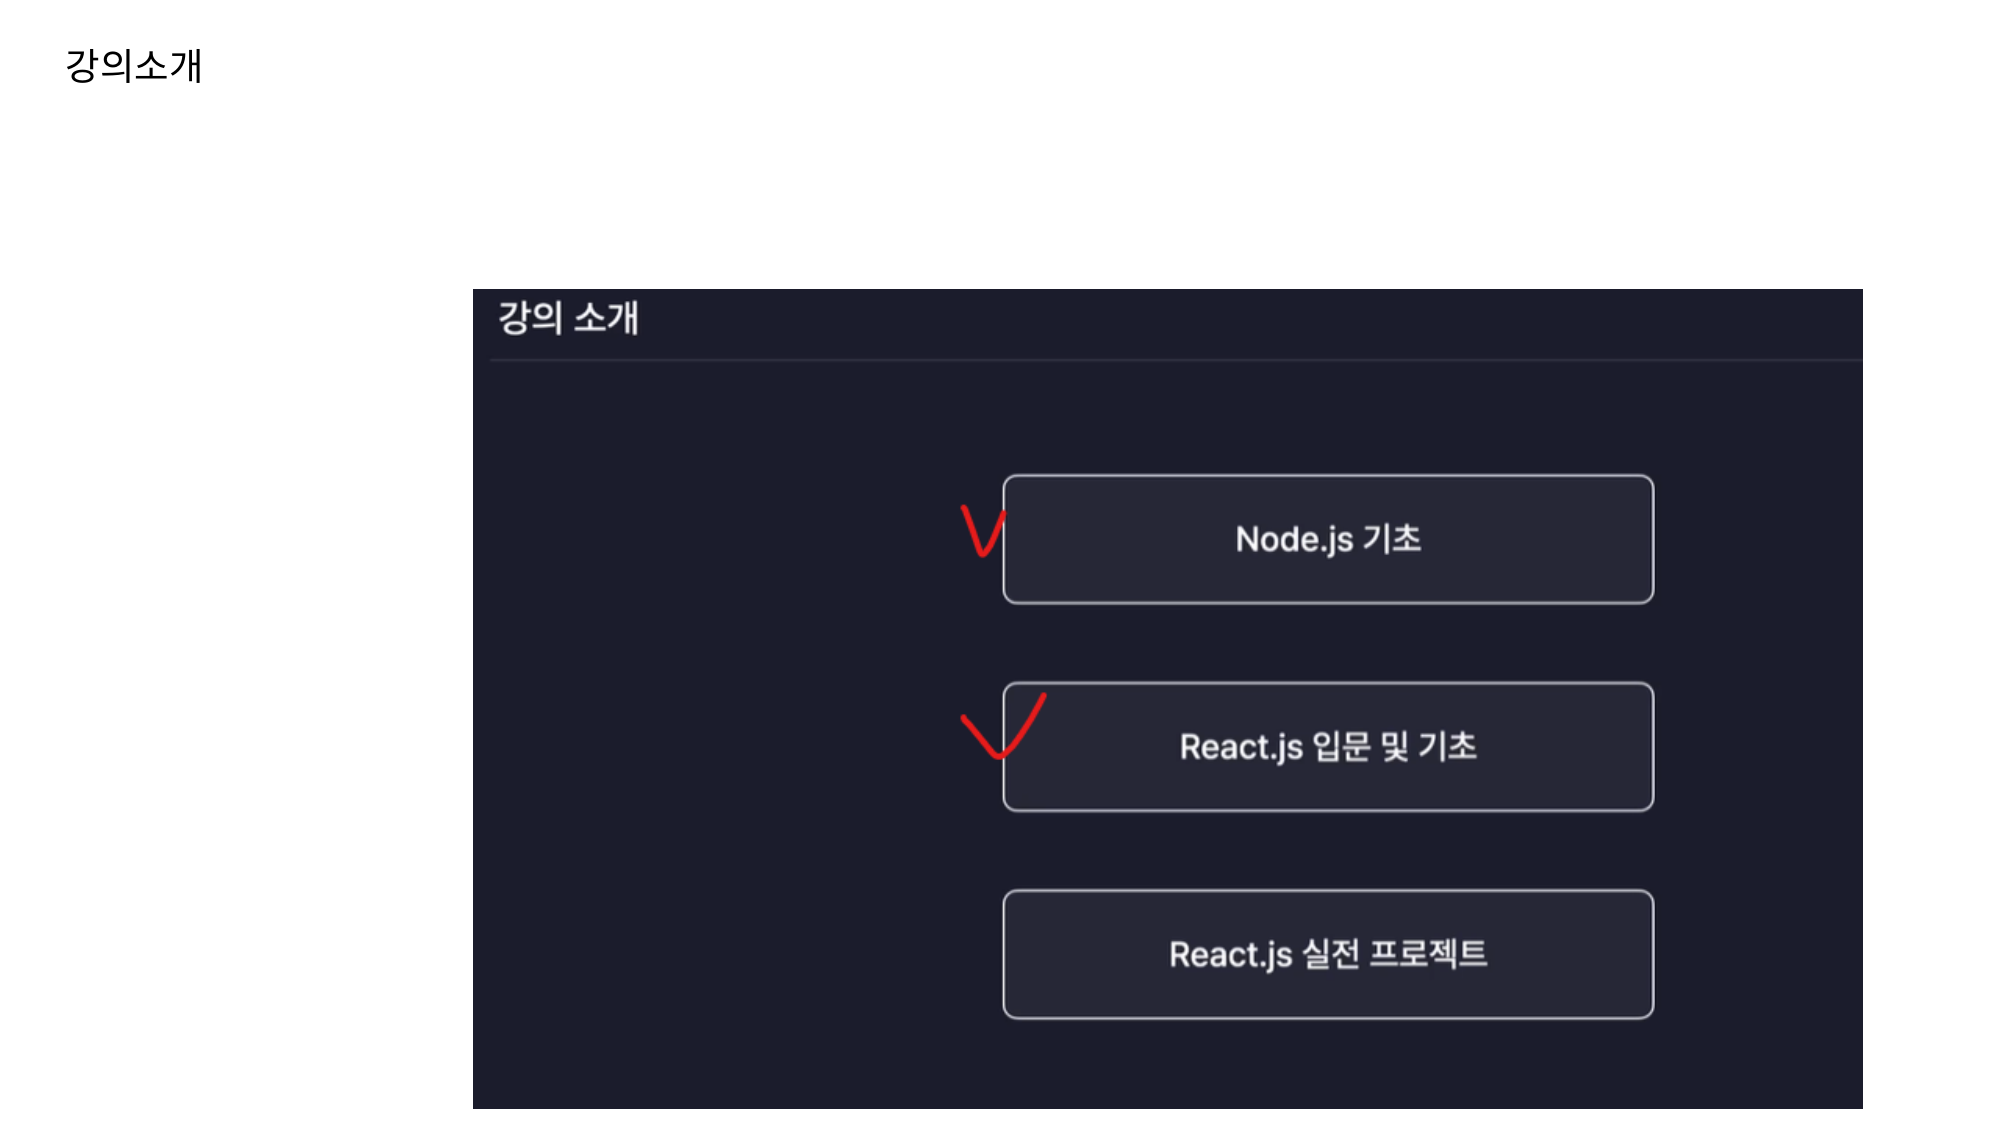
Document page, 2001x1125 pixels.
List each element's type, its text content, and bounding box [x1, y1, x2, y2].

text_box 강의소개 [51, 35, 230, 96]
picture [473, 289, 1863, 1109]
